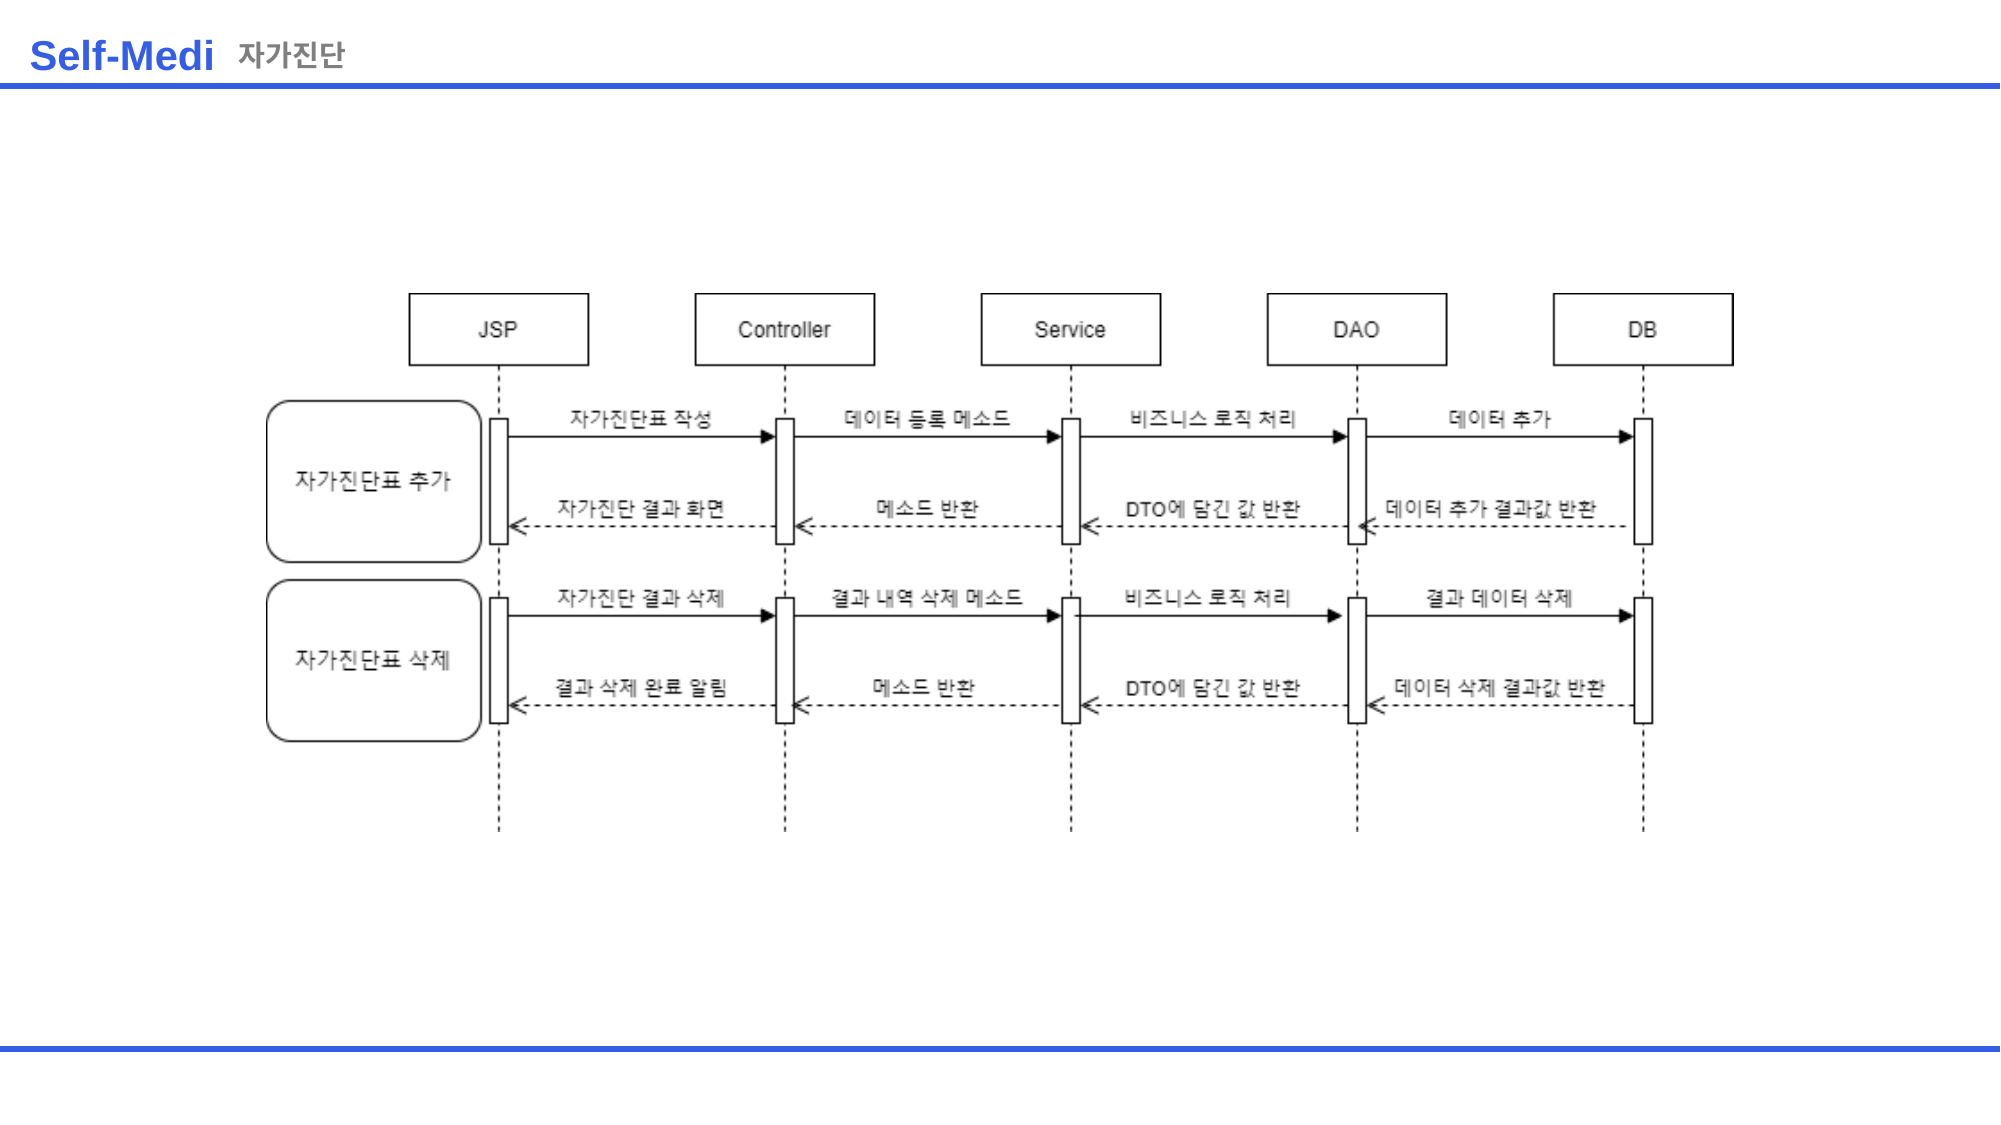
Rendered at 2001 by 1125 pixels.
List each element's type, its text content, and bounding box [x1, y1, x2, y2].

text_box 자가진단 [224, 30, 443, 81]
picture [266, 293, 1734, 832]
